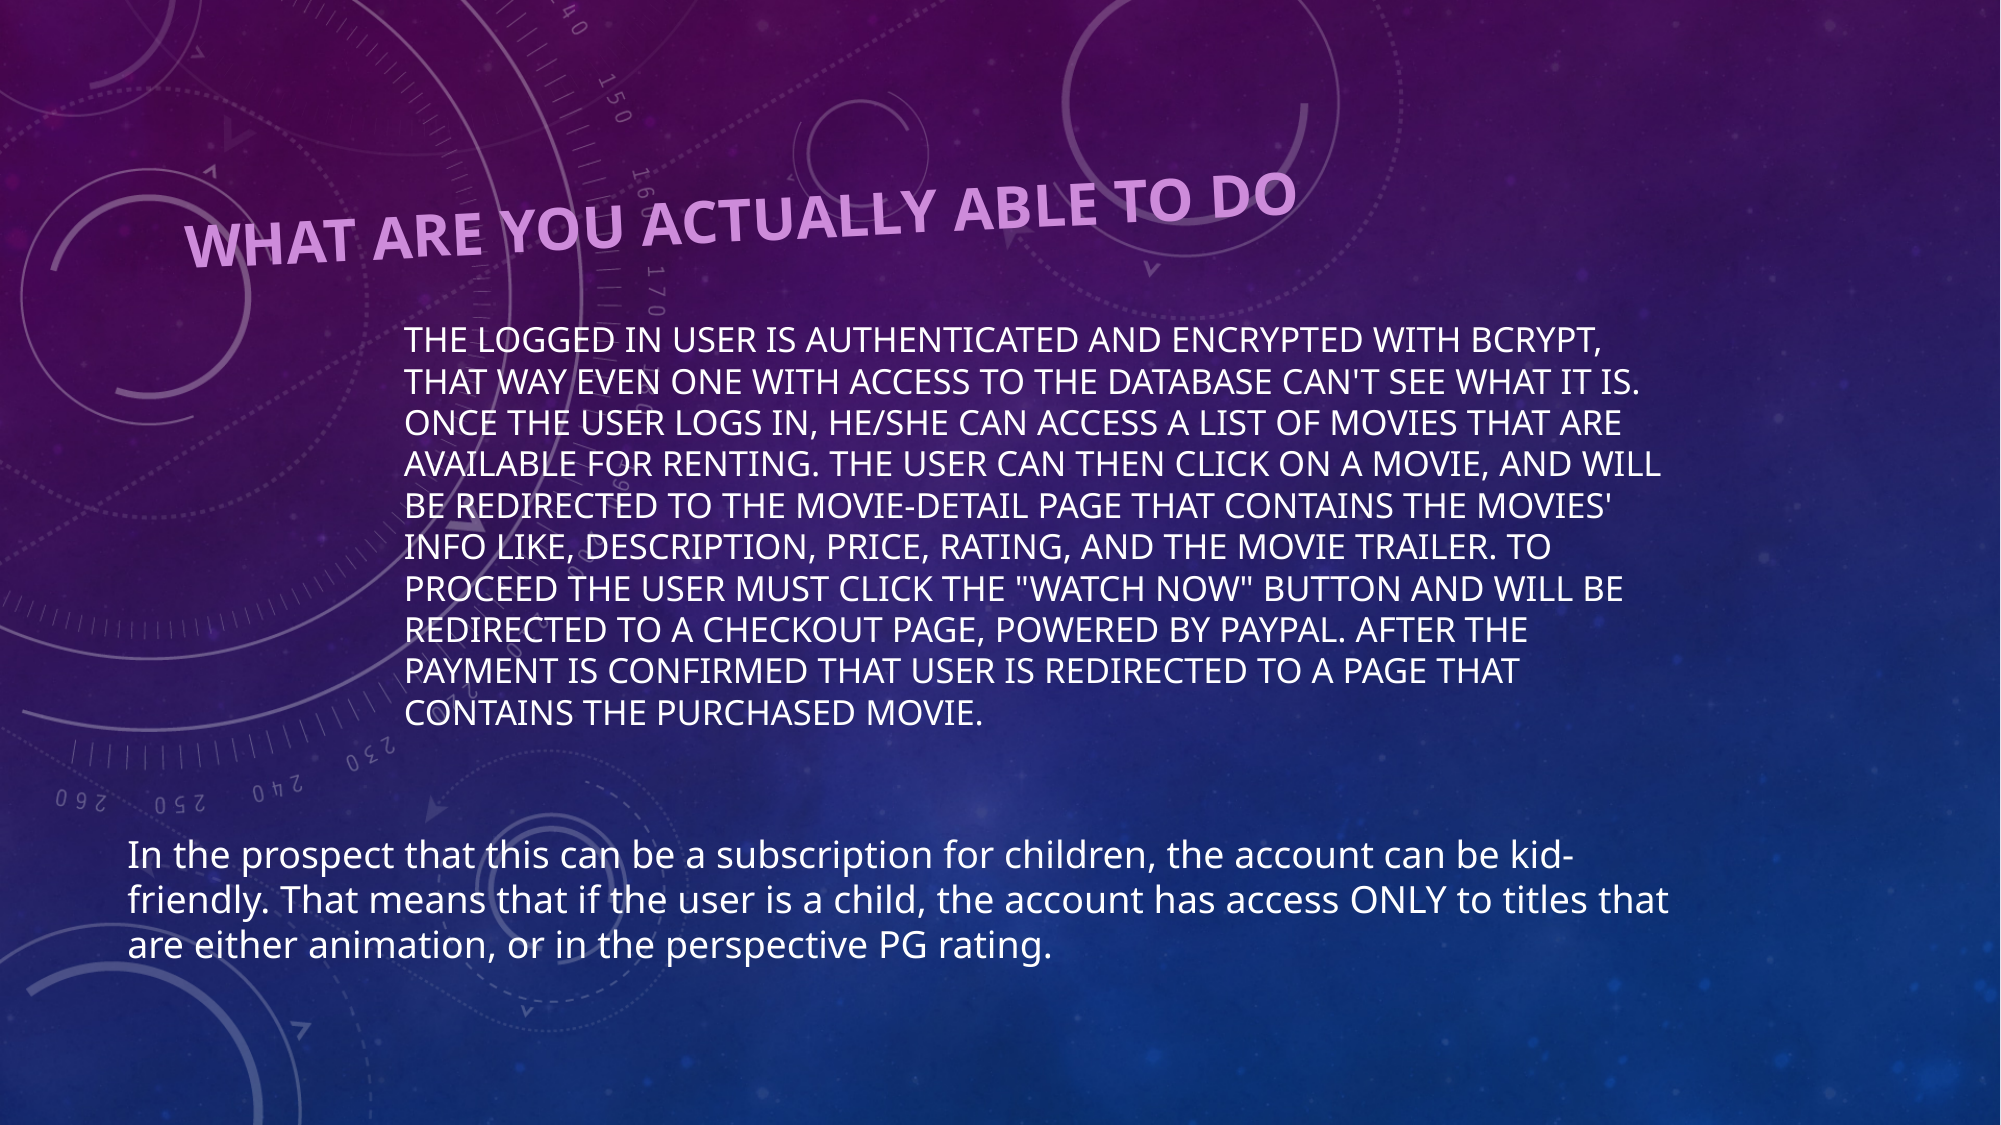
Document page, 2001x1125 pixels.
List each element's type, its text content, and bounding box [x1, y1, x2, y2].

title What are you actually able to do [164, 78, 1352, 289]
subtitle The logged in user is authenticated and encrypted with bcrypt, that way even one with access to the database can't see what it is. Once the user logs in, he/she can access a list of movies that are available for renting. The user can then click on a movie, and will be redirected to the movie-detail page that contains the movies' info like, description, price, rating, and the movie trailer. To proceed the user must click the "Watch Now" button and will be redirected to a checkout page, powered by Paypal. After the payment is confirmed that user is redirected to a page that contains the purchased movie. [389, 310, 1696, 742]
text_box In the prospect that this can be a subscription for children, the account can be kid-friendly. That means that if the user is a child, the account has access ONLY to titles that are either animation, or in the perspective PG rating. [112, 823, 1714, 974]
picture [0, 0, 2001, 1125]
